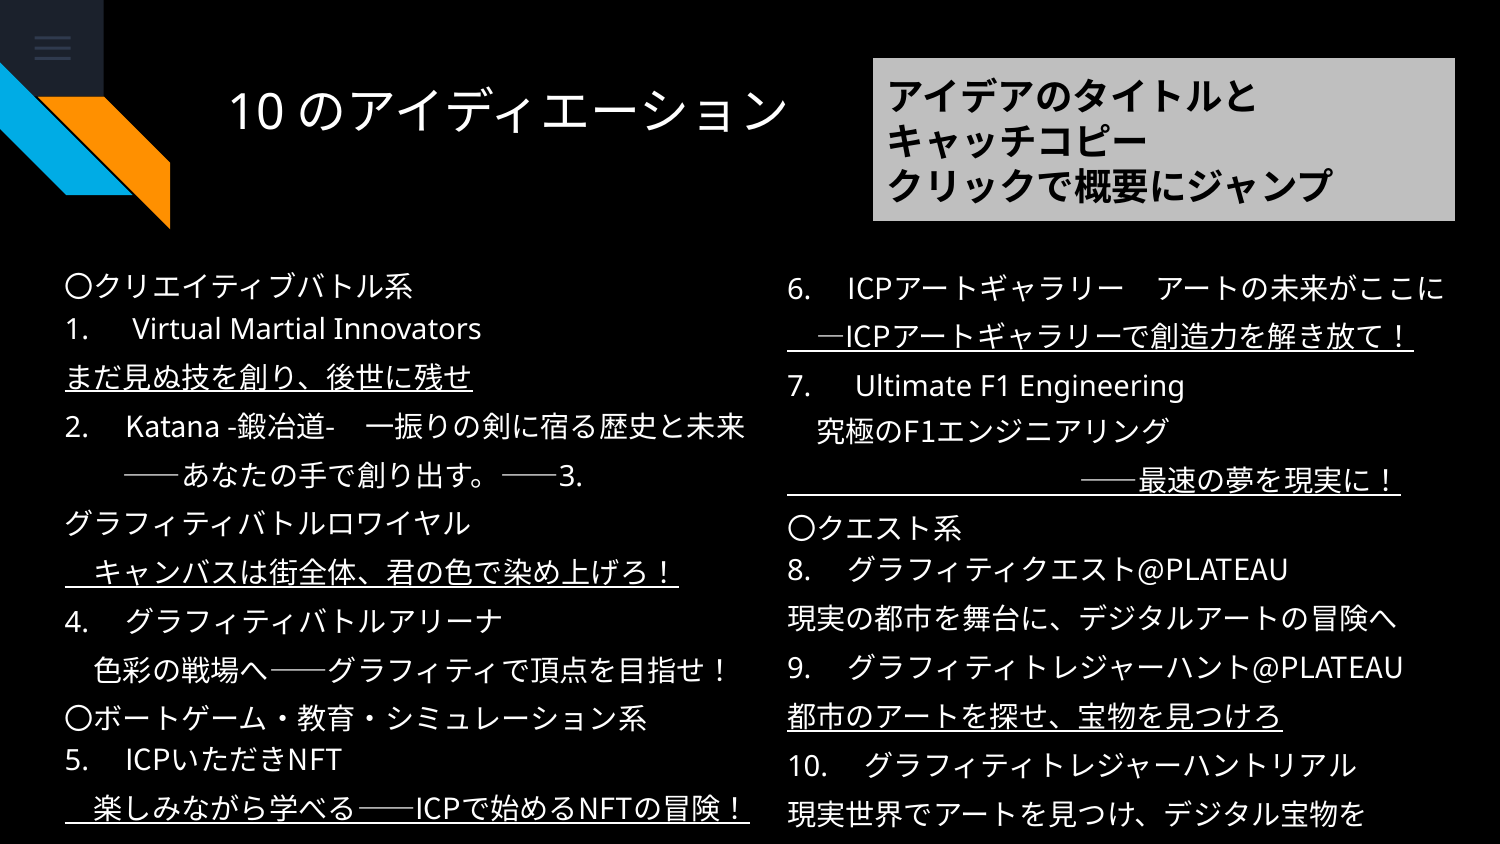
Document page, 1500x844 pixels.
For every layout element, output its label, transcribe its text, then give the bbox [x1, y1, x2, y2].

list アイデアのタイトルと キャッチコピー クリックで概要にジャンプ [871, 57, 1456, 222]
title 10のアイディエーション [212, 64, 871, 215]
text_box 6. ICPアートギャラリー アートの未来がここに ―ICPアートギャラリーで創造力を解き放て！ 7. Ultimate F1 Engineering 究極のF1エンジニアリング ――最速の夢を現実に！ 〇クエスト系 8. グラフィティクエスト@PLATEAU 現実の都市を舞台に、デジタルアートの冒険へ 9. グラフィティトレジャーハント@PLATEAU 都市のアートを探せ、宝物を見つけろ 10. グラフィティトレジャーハントリアル 現実世界でアートを見つけ、デジタル宝物を 手に入れろ [772, 248, 1500, 844]
list 〇クリエイティブバトル系 1. Virtual Martial Innovators まだ見ぬ技を創り、後世に残せ 2. Katana -鍛冶道- 一振りの剣に宿る歴史と未来 ――あなたの手で創り出す。―― 3. グラフィティバトルロワイヤル キャンバスは街全体、君の色で染め上げろ！ 4. グラフィティバトルアリーナ 色彩の戦場へ――グラフィティで頂点を目指せ！ 〇ボートゲーム・教育・シミュレーション系 5. ICPいただきNFT 楽しみながら学べる――ICPで始めるNFTの冒険！ [49, 248, 772, 824]
